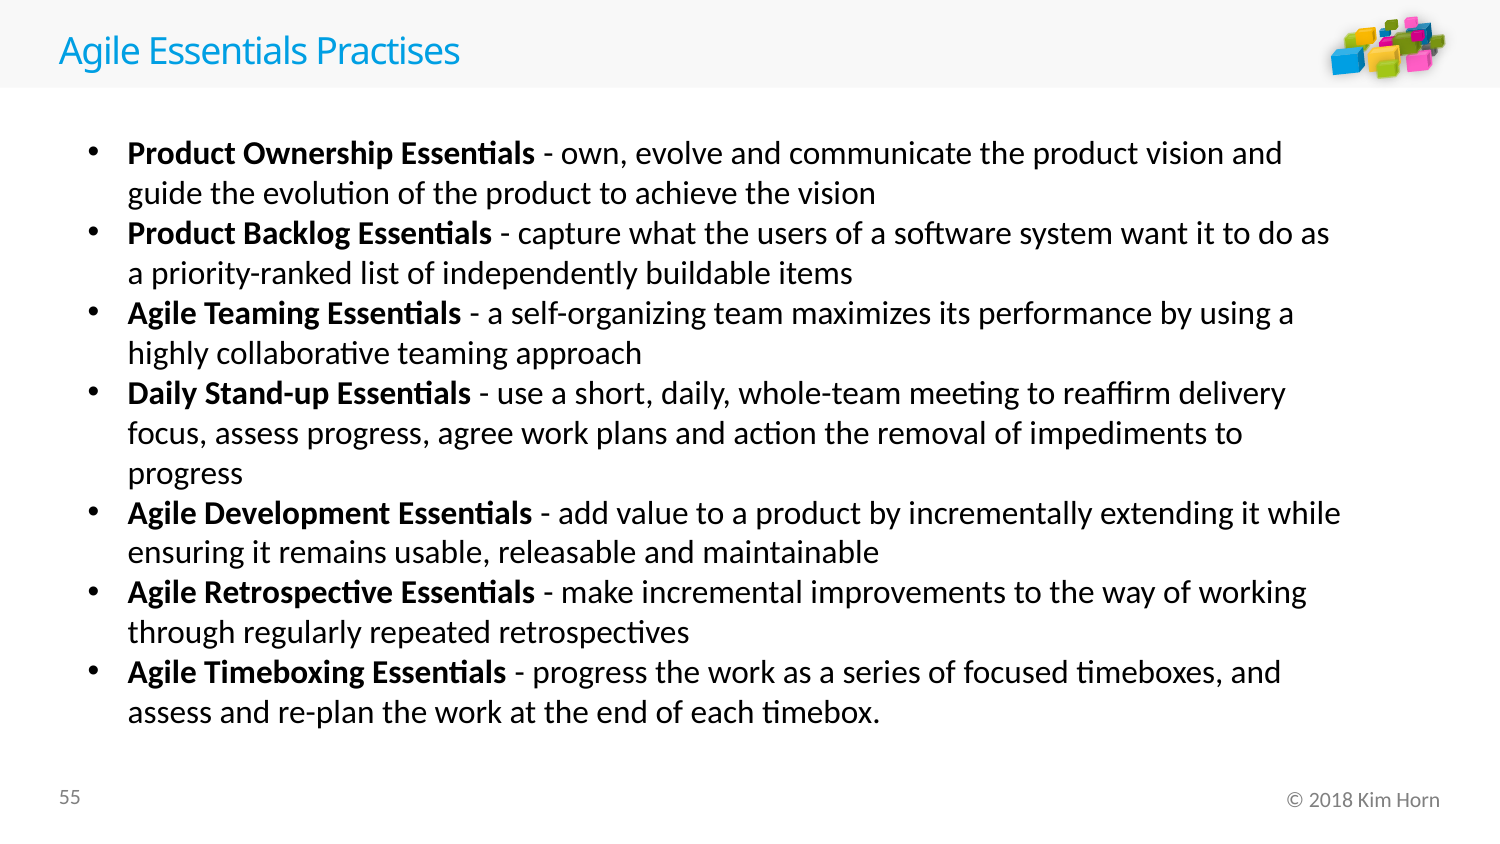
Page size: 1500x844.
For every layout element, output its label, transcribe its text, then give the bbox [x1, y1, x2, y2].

title Agile Essentials Practises [58, 31, 1267, 73]
text_box Product Ownership Essentials - own, evolve and communicate the product vision and guide the evolution of the product to achieve the vision Product Backlog Essentials - capture what the users of a software system want it to do as a priority-ranked list of independently buildable items Agile Teaming Essentials - a self-organizing team maximizes its performance by using a highly collaborative teaming approach Daily Stand-up Essentials - use a short, daily, whole-team meeting to reaffirm delivery focus, assess progress, agree work plans and action the removal of impediments to progress Agile Development Essentials - add value to a product by incrementally extending it while ensuring it remains usable, releasable and maintainable Agile Retrospective Essentials - make incremental improvements to the way of working through regularly repeated retrospectives Agile Timeboxing Essentials - progress the work as a series of focused timeboxes, and assess and re-plan the work at the end of each timebox. [72, 124, 1366, 738]
